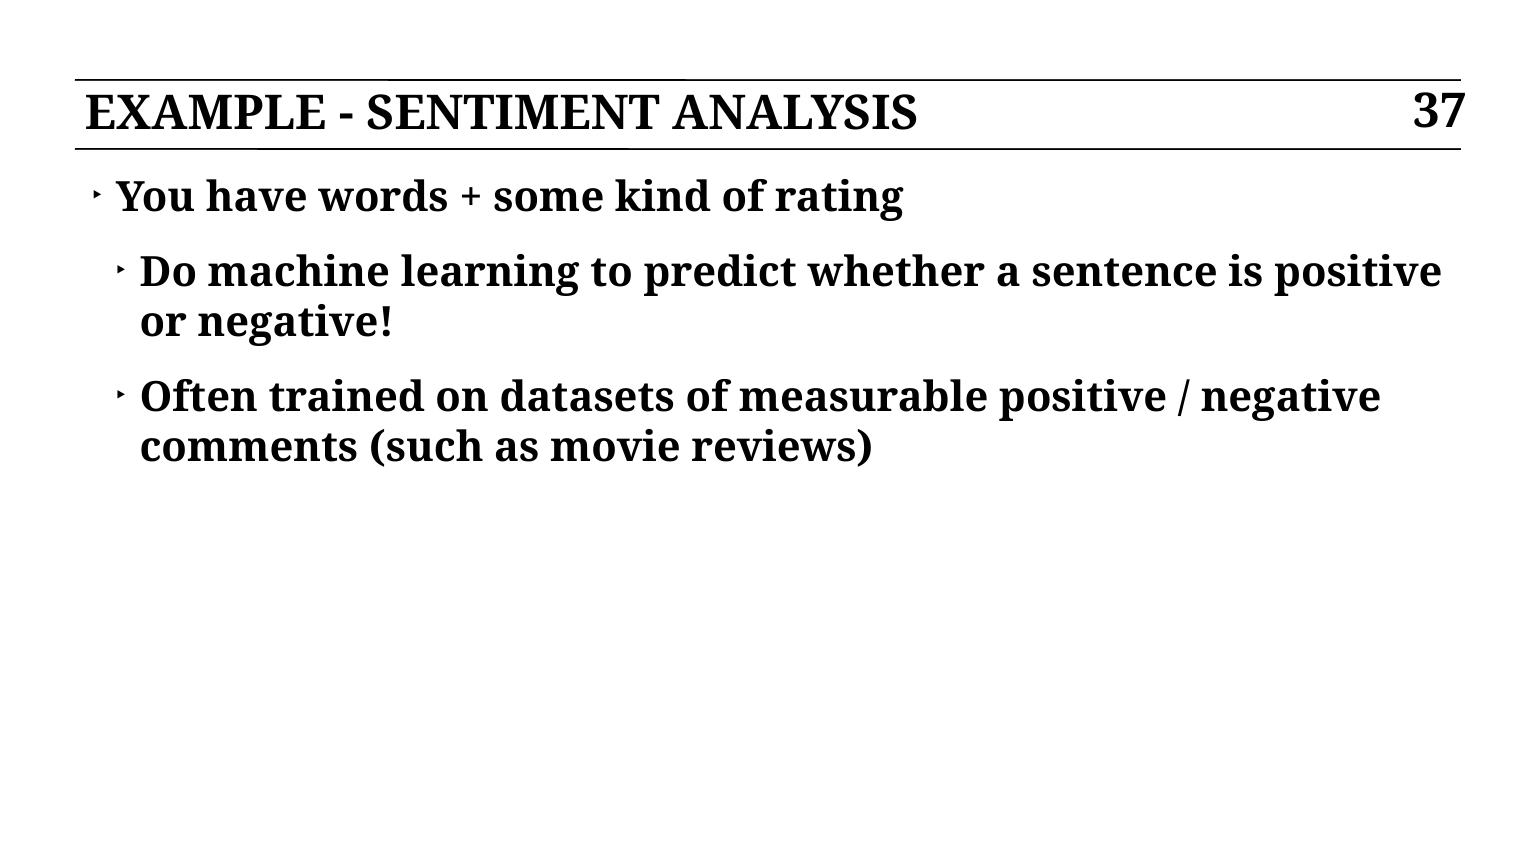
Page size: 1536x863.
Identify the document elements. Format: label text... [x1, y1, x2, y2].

slide_number 37 [1410, 83, 1470, 142]
list You have words + some kind of rating Do machine learning to predict whether a sentence is positive or negative! Often trained on datasets of measurable positive / negative comments (such as movie reviews) [76, 160, 1460, 823]
title EXAMPLE - SENTIMENT ANALYSIS [76, 82, 1369, 160]
